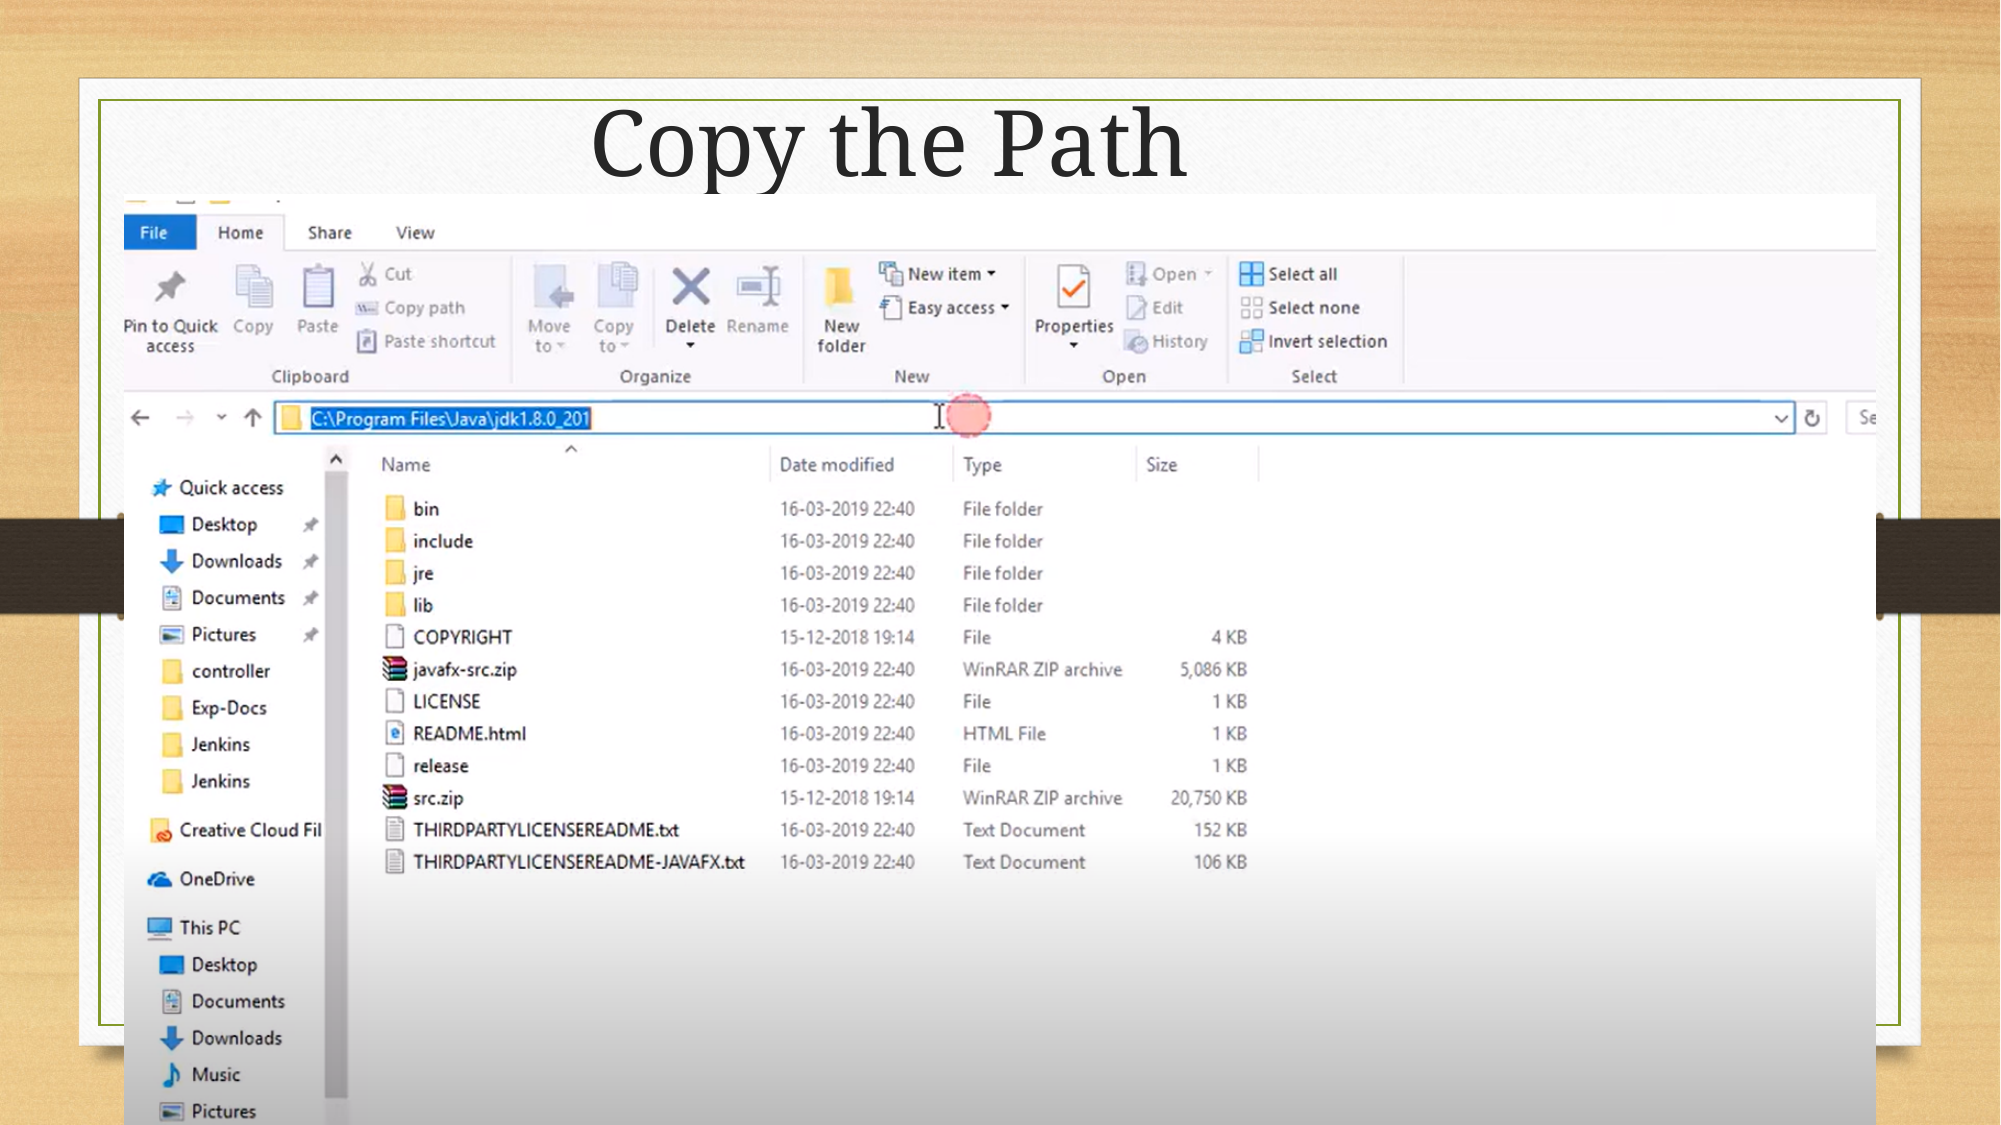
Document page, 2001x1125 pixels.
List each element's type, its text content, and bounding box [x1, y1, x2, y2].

title Copy the Path [102, 33, 1678, 248]
picture [0, 0, 2001, 1125]
